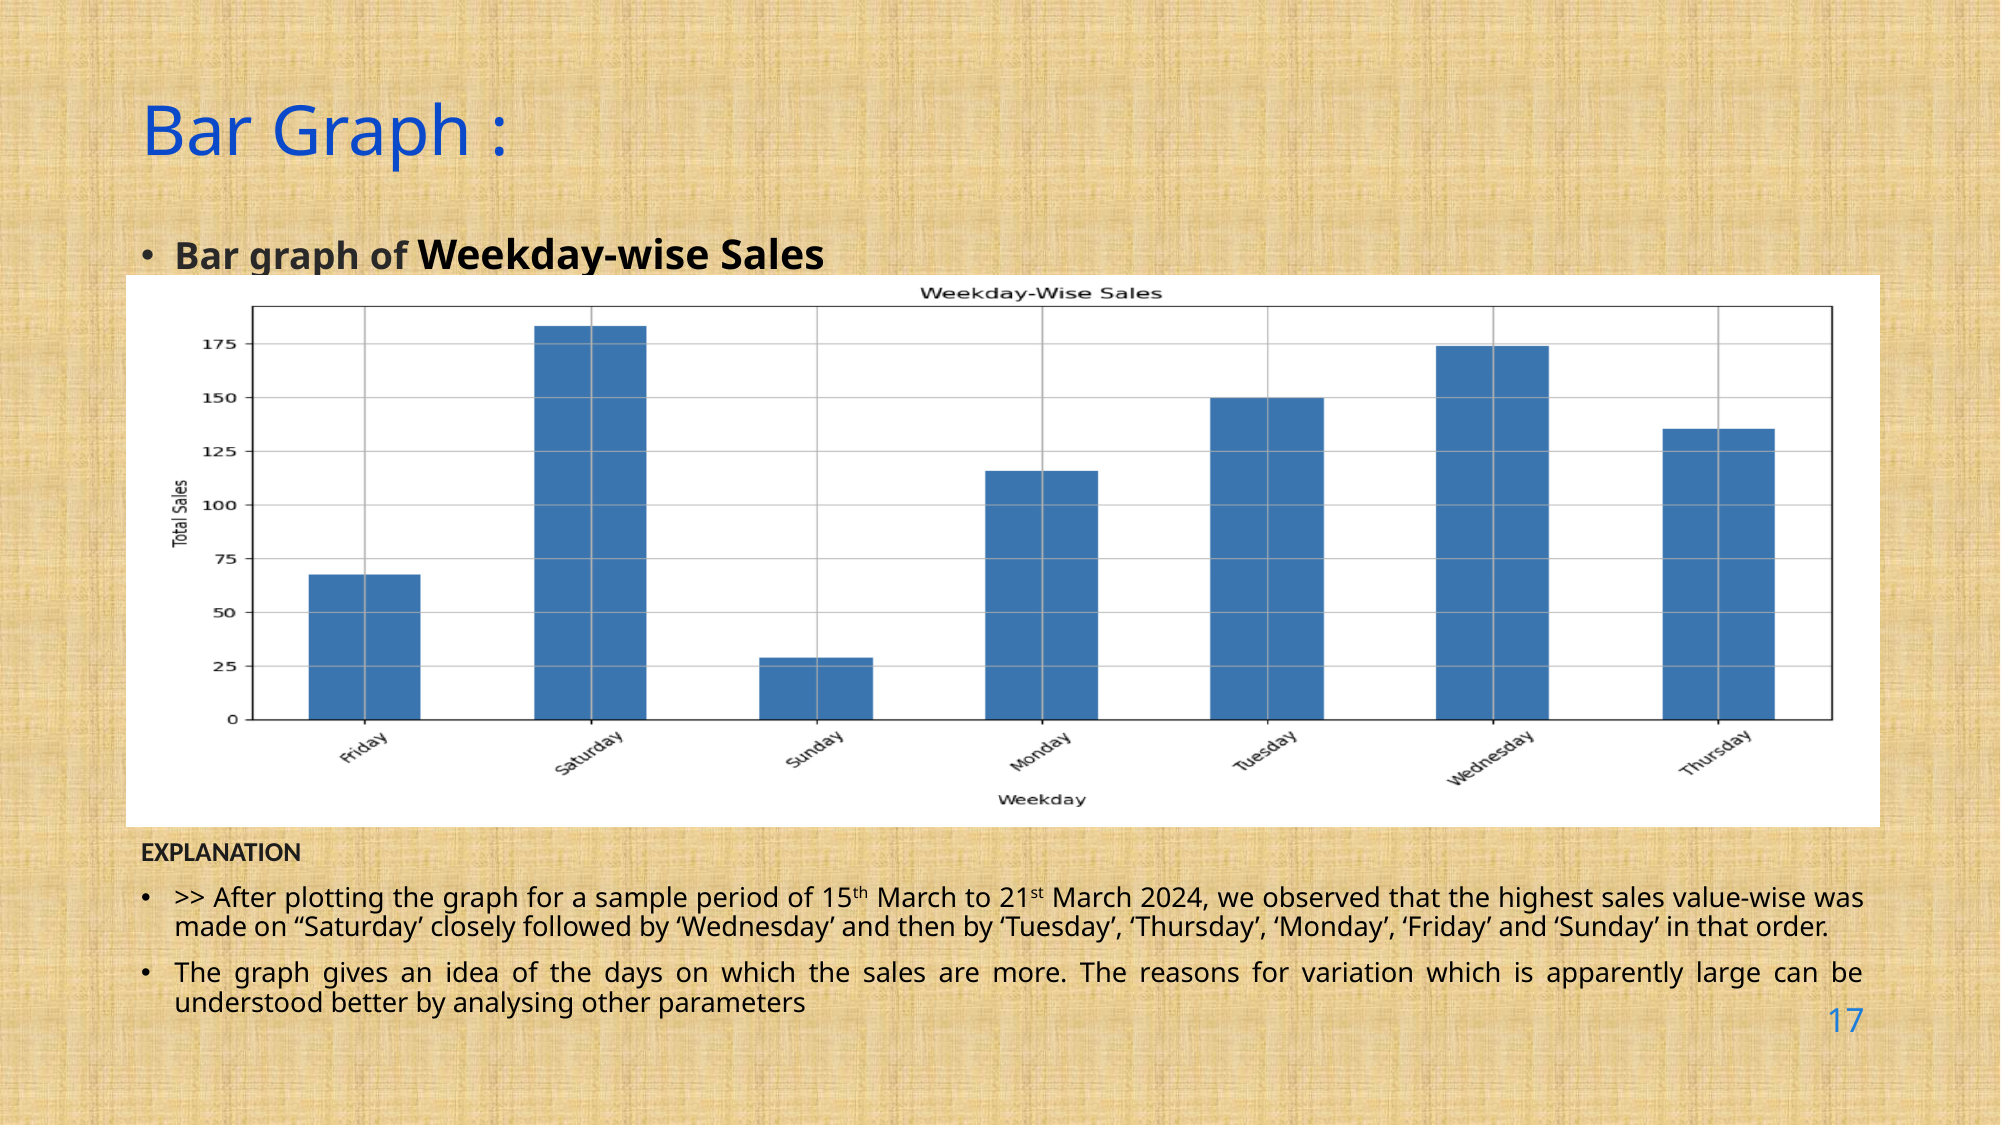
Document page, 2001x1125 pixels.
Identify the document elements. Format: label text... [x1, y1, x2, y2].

list Bar graph of Weekday-wise Sales EXPLANATION >> After plotting the graph for a sample period of 15th March to 21st March 2024, we observed that the highest sales value-wise was made on “Saturday’ closely followed by ‘Wednesday’ and then by ‘Tuesday’, ‘Thursday’, ‘Monday’, ‘Friday’ and ‘Sunday’ in that order. The graph gives an idea of the days on which the sales are more. The reasons for variation which is apparently large can be understood better by analysing other parameters [126, 827, 1880, 1055]
picture [0, 0, 2001, 1125]
list Bar graph of Weekday-wise Sales EXPLANATION >> After plotting the graph for a sample period of 15th March to 21st March 2024, we observed that the highest sales value-wise was made on “Saturday’ closely followed by ‘Wednesday’ and then by ‘Tuesday’, ‘Thursday’, ‘Monday’, ‘Friday’ and ‘Sunday’ in that order. The graph gives an idea of the days on which the sales are more. The reasons for variation which is apparently large can be understood better by analysing other parameters [126, 227, 1880, 275]
text_box Bar Graph : [126, 88, 1852, 179]
